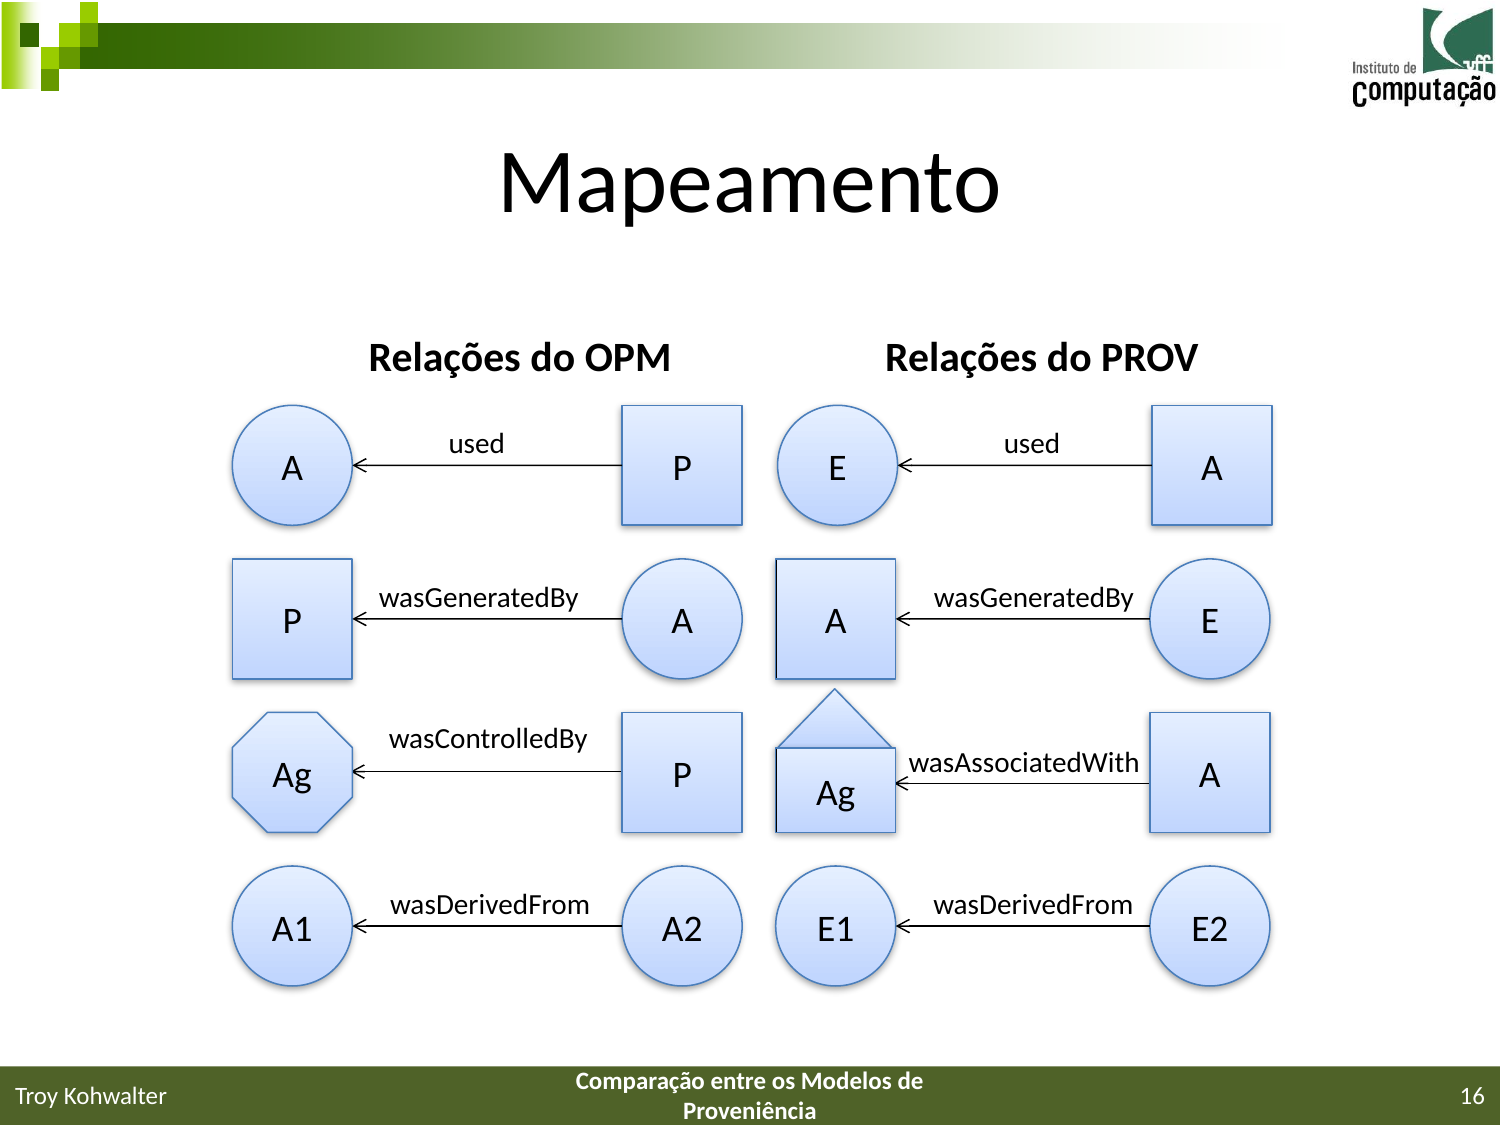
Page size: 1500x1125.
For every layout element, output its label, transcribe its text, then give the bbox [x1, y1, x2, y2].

footer Comparação entre os Modelos de Proveniência [512, 1065, 988, 1125]
text_box A2 [621, 865, 743, 987]
text_box A [1151, 405, 1273, 526]
text_box P [232, 558, 353, 680]
text_box A [621, 558, 743, 680]
title Mapeamento [75, 82, 1425, 270]
text_box wasControlledBy [374, 712, 623, 763]
text_box Ag [775, 747, 896, 833]
text_box E [1149, 558, 1271, 680]
text_box A1 [231, 865, 354, 987]
text_box E2 [1149, 865, 1271, 987]
text_box used [433, 417, 521, 464]
text_box wasDerivedFrom [918, 877, 1149, 925]
text_box Ag [231, 711, 354, 834]
text_box P [621, 405, 743, 526]
text_box [779, 688, 891, 745]
text_box wasAssociatedWith [893, 736, 1190, 786]
text_box A [231, 404, 354, 527]
text_box E1 [774, 865, 897, 987]
text_box wasGeneratedBy [363, 570, 594, 618]
text_box A [775, 558, 896, 680]
text_box A [1149, 712, 1271, 833]
text_box wasGeneratedBy [919, 570, 1149, 618]
text_box Relações do OPM Relações do PROV [353, 322, 1214, 388]
text_box P [621, 712, 743, 833]
slide_number Troy Kohwalter [0, 1065, 350, 1125]
slide_number 16 [1149, 1065, 1500, 1125]
text_box used [989, 417, 1076, 464]
text_box E [776, 404, 899, 527]
text_box wasDerivedFrom [375, 877, 606, 925]
